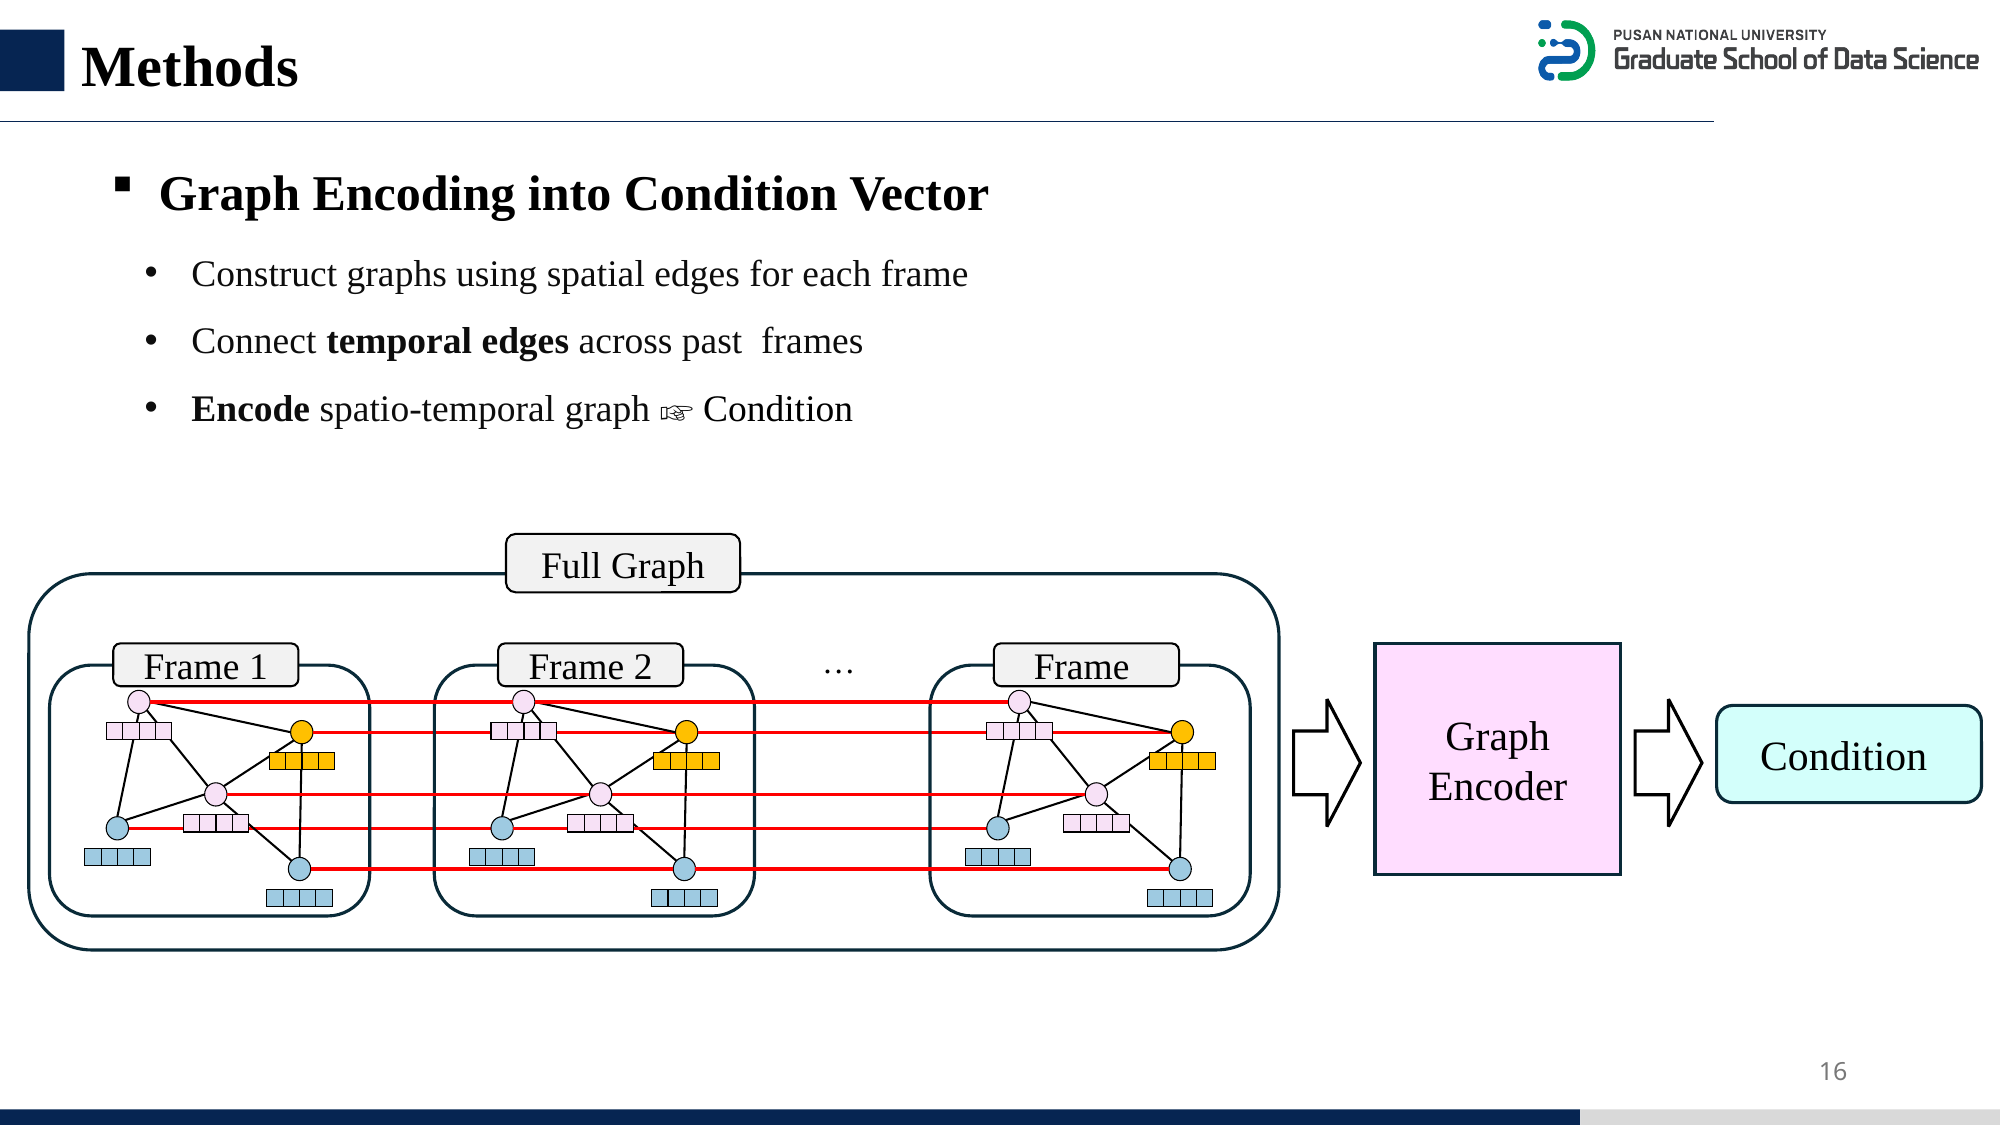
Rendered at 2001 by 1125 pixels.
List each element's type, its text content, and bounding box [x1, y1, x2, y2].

slide_number 16 [1412, 1042, 1863, 1103]
text_box Graph Encoder [1373, 642, 1622, 876]
text_box [1633, 698, 1704, 828]
text_box Graph Encoding into Condition Vector [96, 153, 1798, 229]
text_box [1292, 698, 1363, 828]
text_box Methods [67, 20, 785, 106]
picture [1538, 20, 1979, 81]
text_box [28, 533, 1280, 951]
